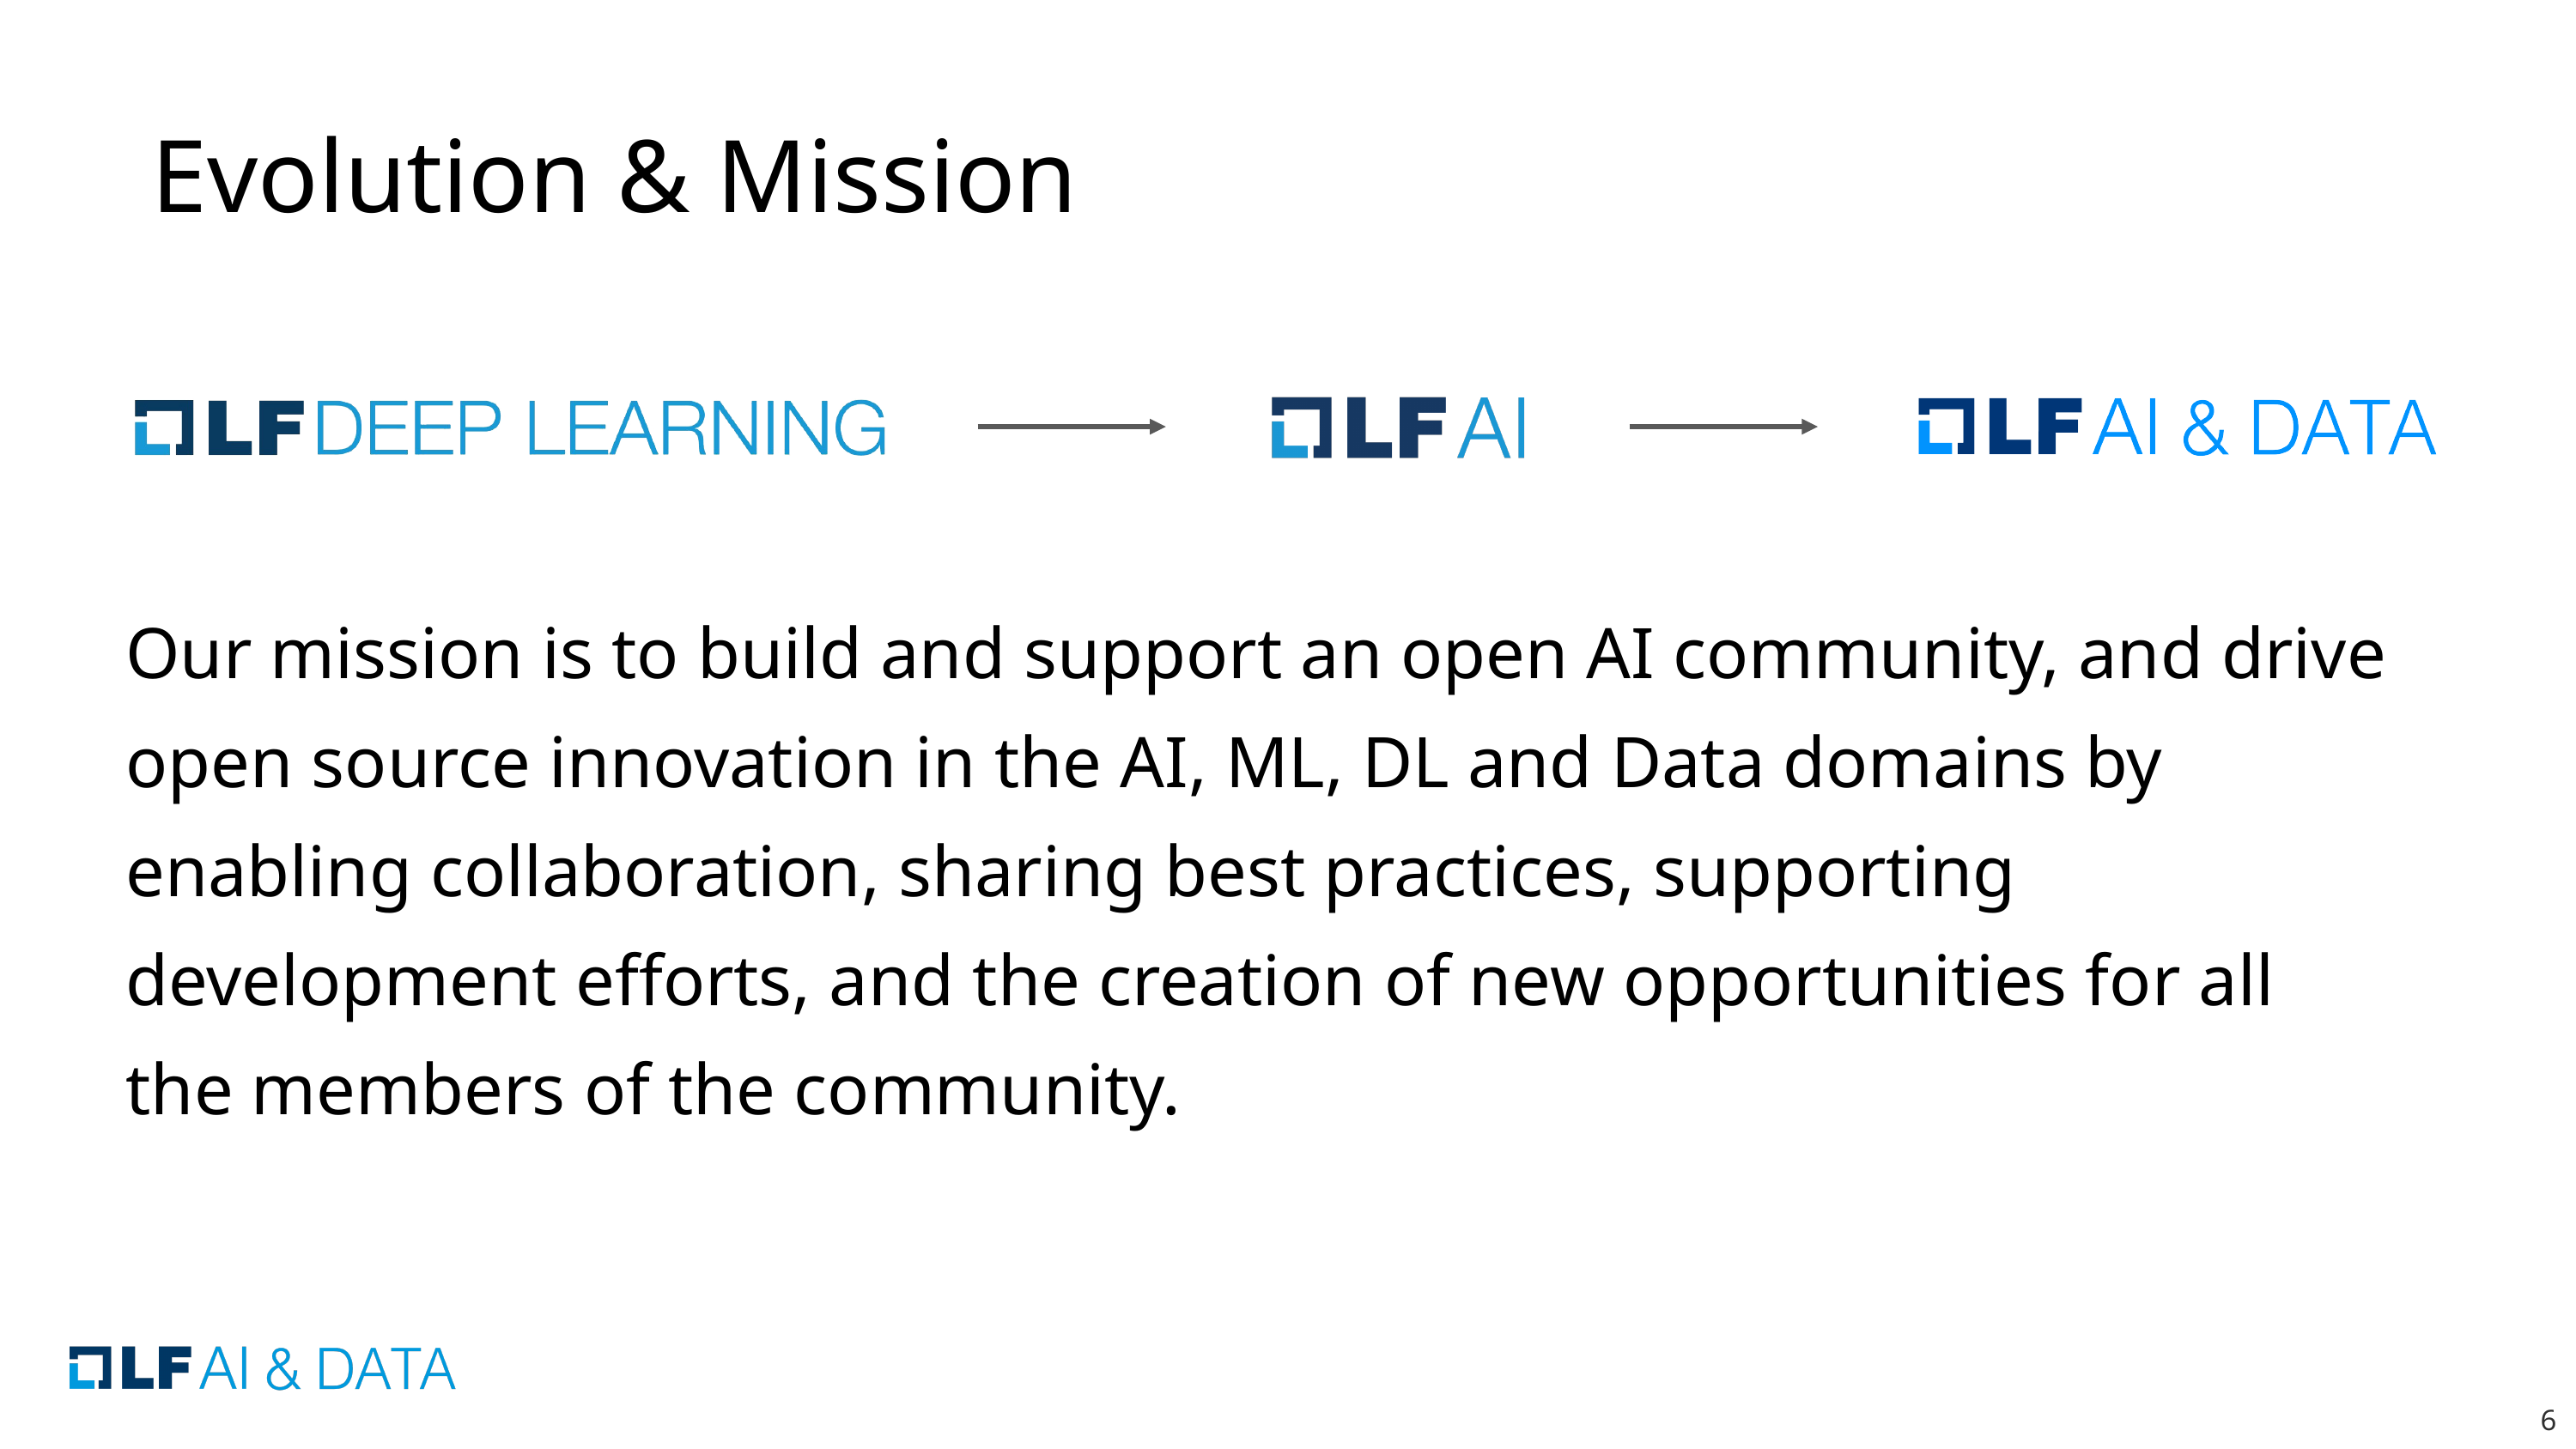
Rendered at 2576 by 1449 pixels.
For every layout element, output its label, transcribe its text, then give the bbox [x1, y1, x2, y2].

title Evolution & Mission [131, 76, 2443, 276]
picture [131, 390, 889, 465]
picture [1907, 390, 2444, 465]
picture [1270, 394, 1525, 461]
picture [61, 1341, 461, 1397]
slide_number ‹#› [2498, 1391, 2576, 1449]
list Our mission is to build and support an open AI community, and drive open source innovation in the AI, ML, DL and Data domains by enabling collaboration, sharing best practices, supporting development efforts, and the creation of new opportunities for all the members of the community. [106, 580, 2417, 1216]
